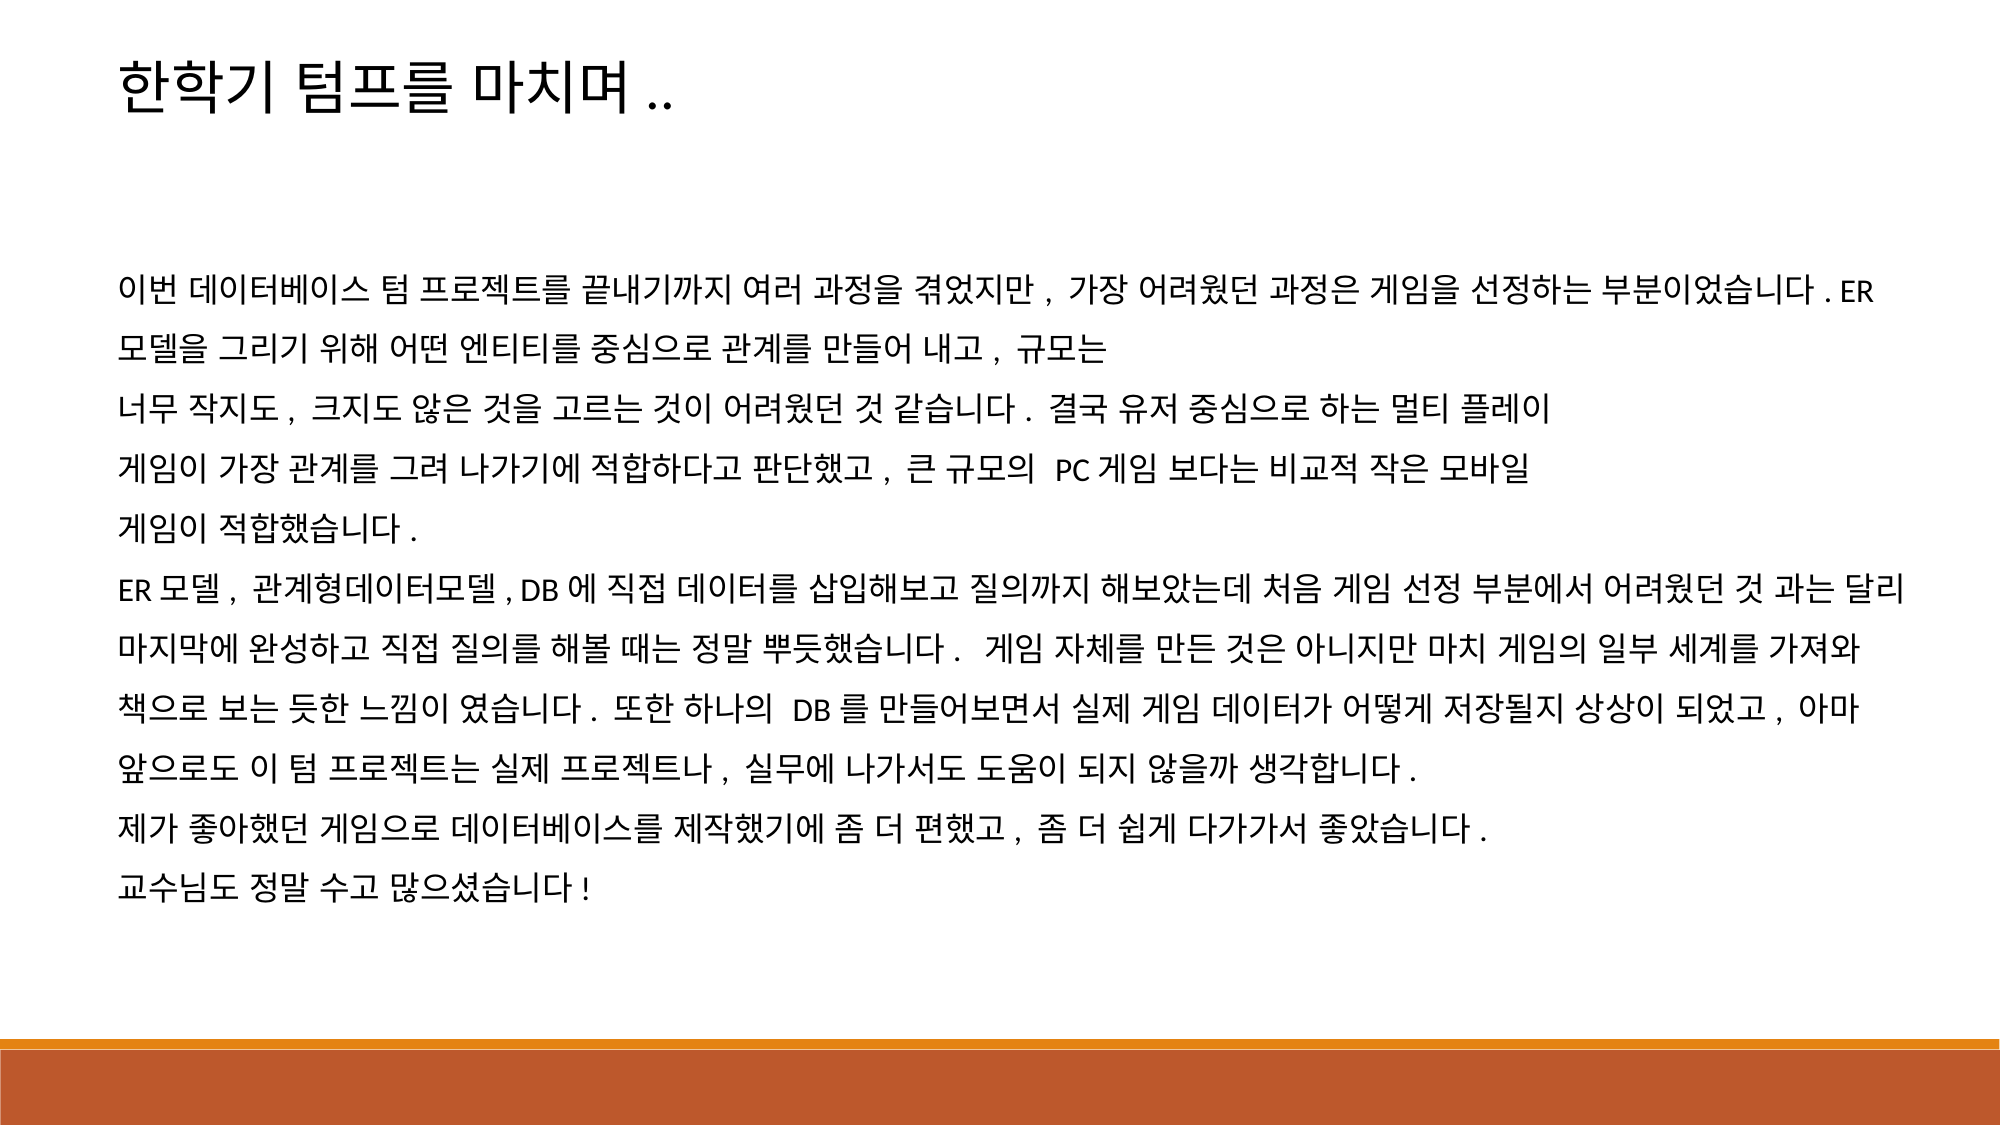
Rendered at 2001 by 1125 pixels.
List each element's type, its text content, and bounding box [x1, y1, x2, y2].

text_box [0, 1038, 2000, 1051]
text_box 한학기 텀프를 마치며.. [103, 43, 1964, 129]
text_box [0, 1051, 2000, 1125]
text_box 이번 데이터베이스 텀 프로젝트를 끝내기까지 여러 과정을 겪었지만, 가장 어려웠던 과정은 게임을 선정하는 부분이었습니다. ER모델을 그리기 위해 어떤 엔티티를 중심으로 관계를 만들어 내고, 규모는 너무 작지도, 크지도 않은 것을 고르는 것이 어려웠던 것 같습니다. 결국 유저 중심으로 하는 멀티 플레이 게임이 가장 관계를 그려 나가기에 적합하다고 판단했고, 큰 규모의 PC게임 보다는 비교적 작은 모바일 게임이 적합했습니다. ER모델, 관계형데이터모델, DB에 직접 데이터를 삽입해보고 질의까지 해보았는데 처음 게임 선정 부분에서 어려웠던 것 과는 달리 마지막에 완성하고 직접 질의를 해볼 때는 정말 뿌듯했습니다. 게임 자체를 만든 것은 아니지만 마치 게임의 일부 세계를 가져와 책으로 보는 듯한 느낌이 였습니다. 또한 하나의 DB를 만들어보면서 실제 게임 데이터가 어떻게 저장될지 상상이 되었고, 아마 앞으로도 이 텀 프로젝트는 실제 프로젝트나, 실무에 나가서도 도움이 되지 않을까 생각합니다. 제가 좋아했던 게임으로 데이터베이스를 제작했기에 좀 더 편했고, 좀 더 쉽게 다가가서 좋았습니다. 교수님도 정말 수고 많으셨습니다! [103, 241, 1950, 915]
